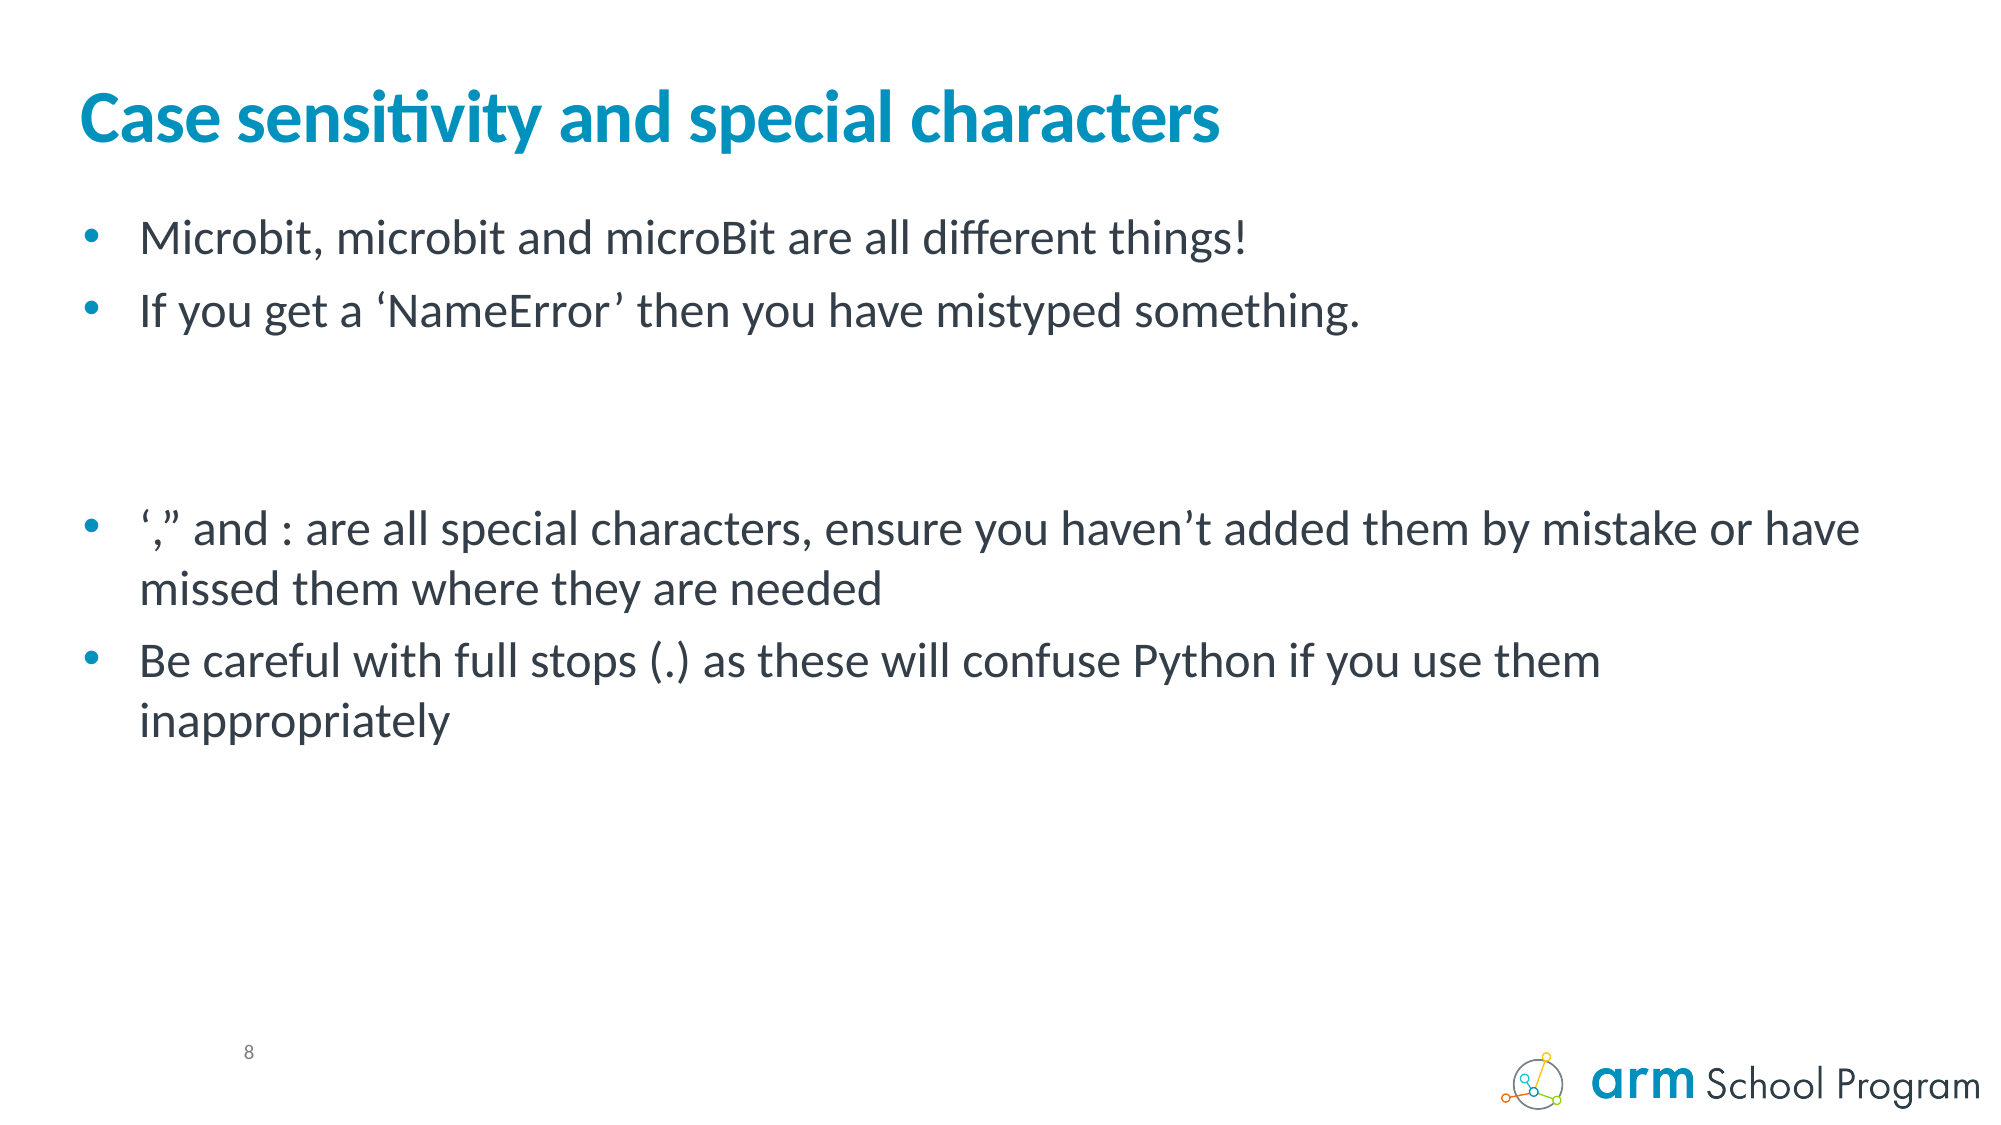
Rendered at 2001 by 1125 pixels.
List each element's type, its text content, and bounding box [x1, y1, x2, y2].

list Microbit, microbit and microBit are all different things! If you get a ‘NameError’ then you have mistyped something. ‘,” and : are all special characters, ensure you haven’t added them by mistake or have missed them where they are needed Be careful with full stops (.) as these will confuse Python if you use them inappropriately [82, 204, 1917, 921]
picture [1501, 1052, 1979, 1110]
title Case sensitivity and special characters [80, 48, 1915, 158]
